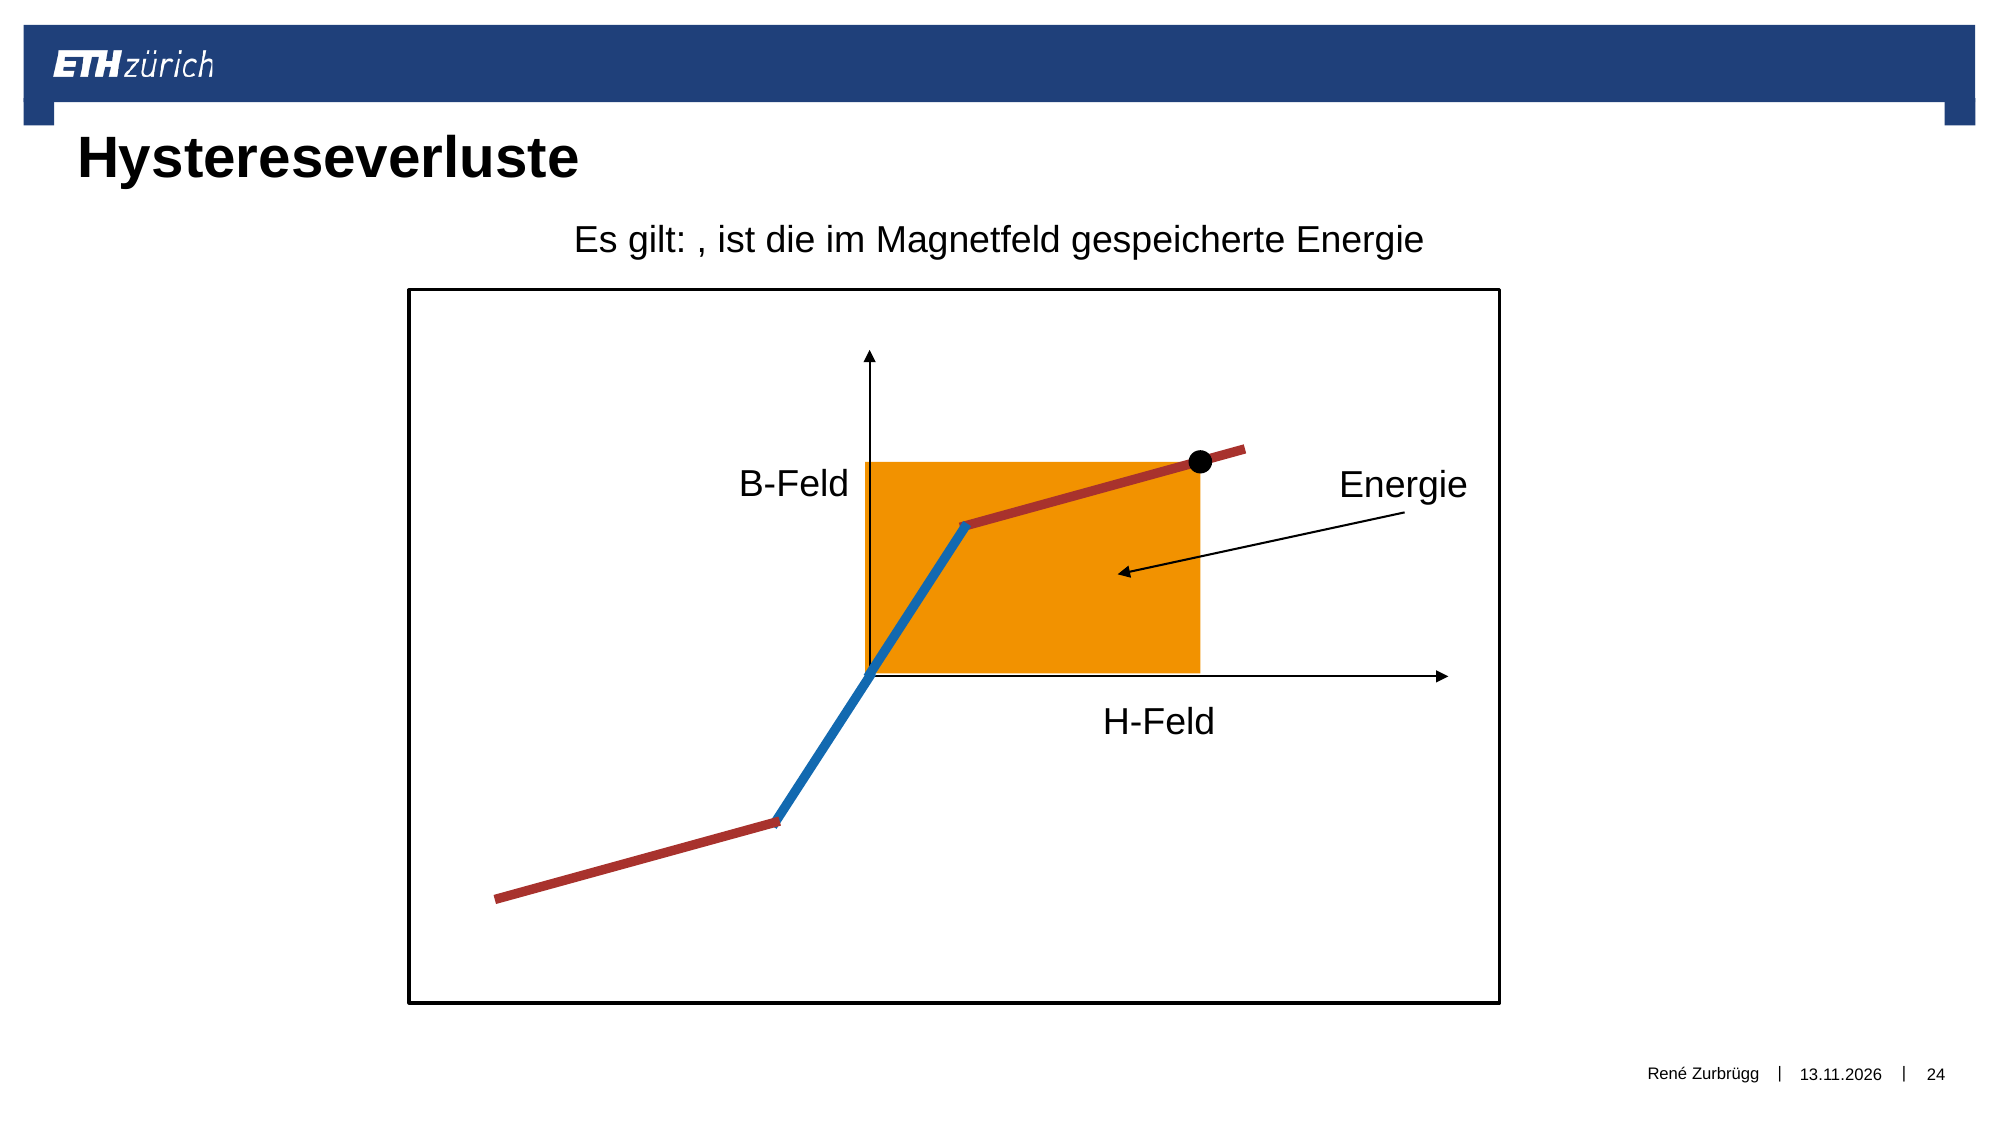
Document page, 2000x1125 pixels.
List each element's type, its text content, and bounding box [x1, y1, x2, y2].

footer René Zurbrügg [999, 1034, 1760, 1111]
text_box Energie [1324, 452, 1483, 513]
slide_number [1790, 1034, 1892, 1112]
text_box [869, 527, 965, 674]
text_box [499, 822, 776, 899]
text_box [1117, 513, 1404, 575]
text_box [407, 288, 1502, 1005]
slide_number 24 [1906, 1034, 1966, 1112]
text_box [774, 676, 870, 823]
title Hystereseverluste [53, 101, 1947, 269]
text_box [964, 449, 1241, 527]
